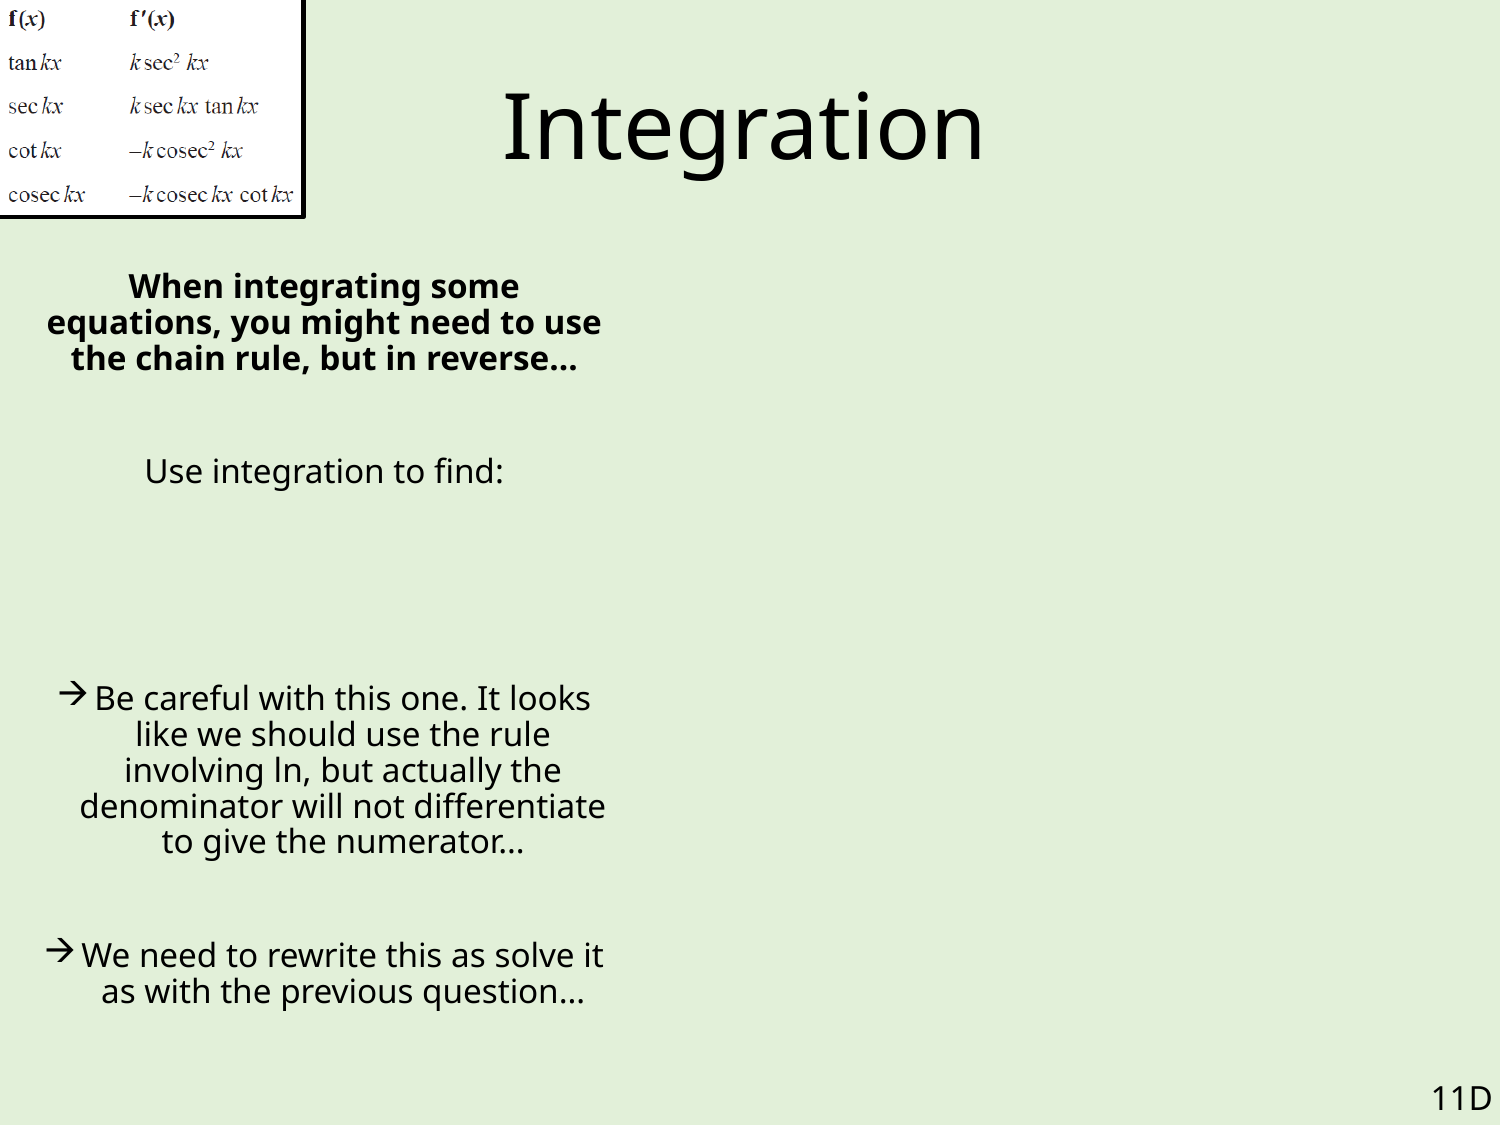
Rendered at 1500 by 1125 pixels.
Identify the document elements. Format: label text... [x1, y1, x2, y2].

picture [0, 0, 302, 216]
title Integration [98, 21, 1393, 239]
text_box 11D [1415, 1069, 1500, 1125]
